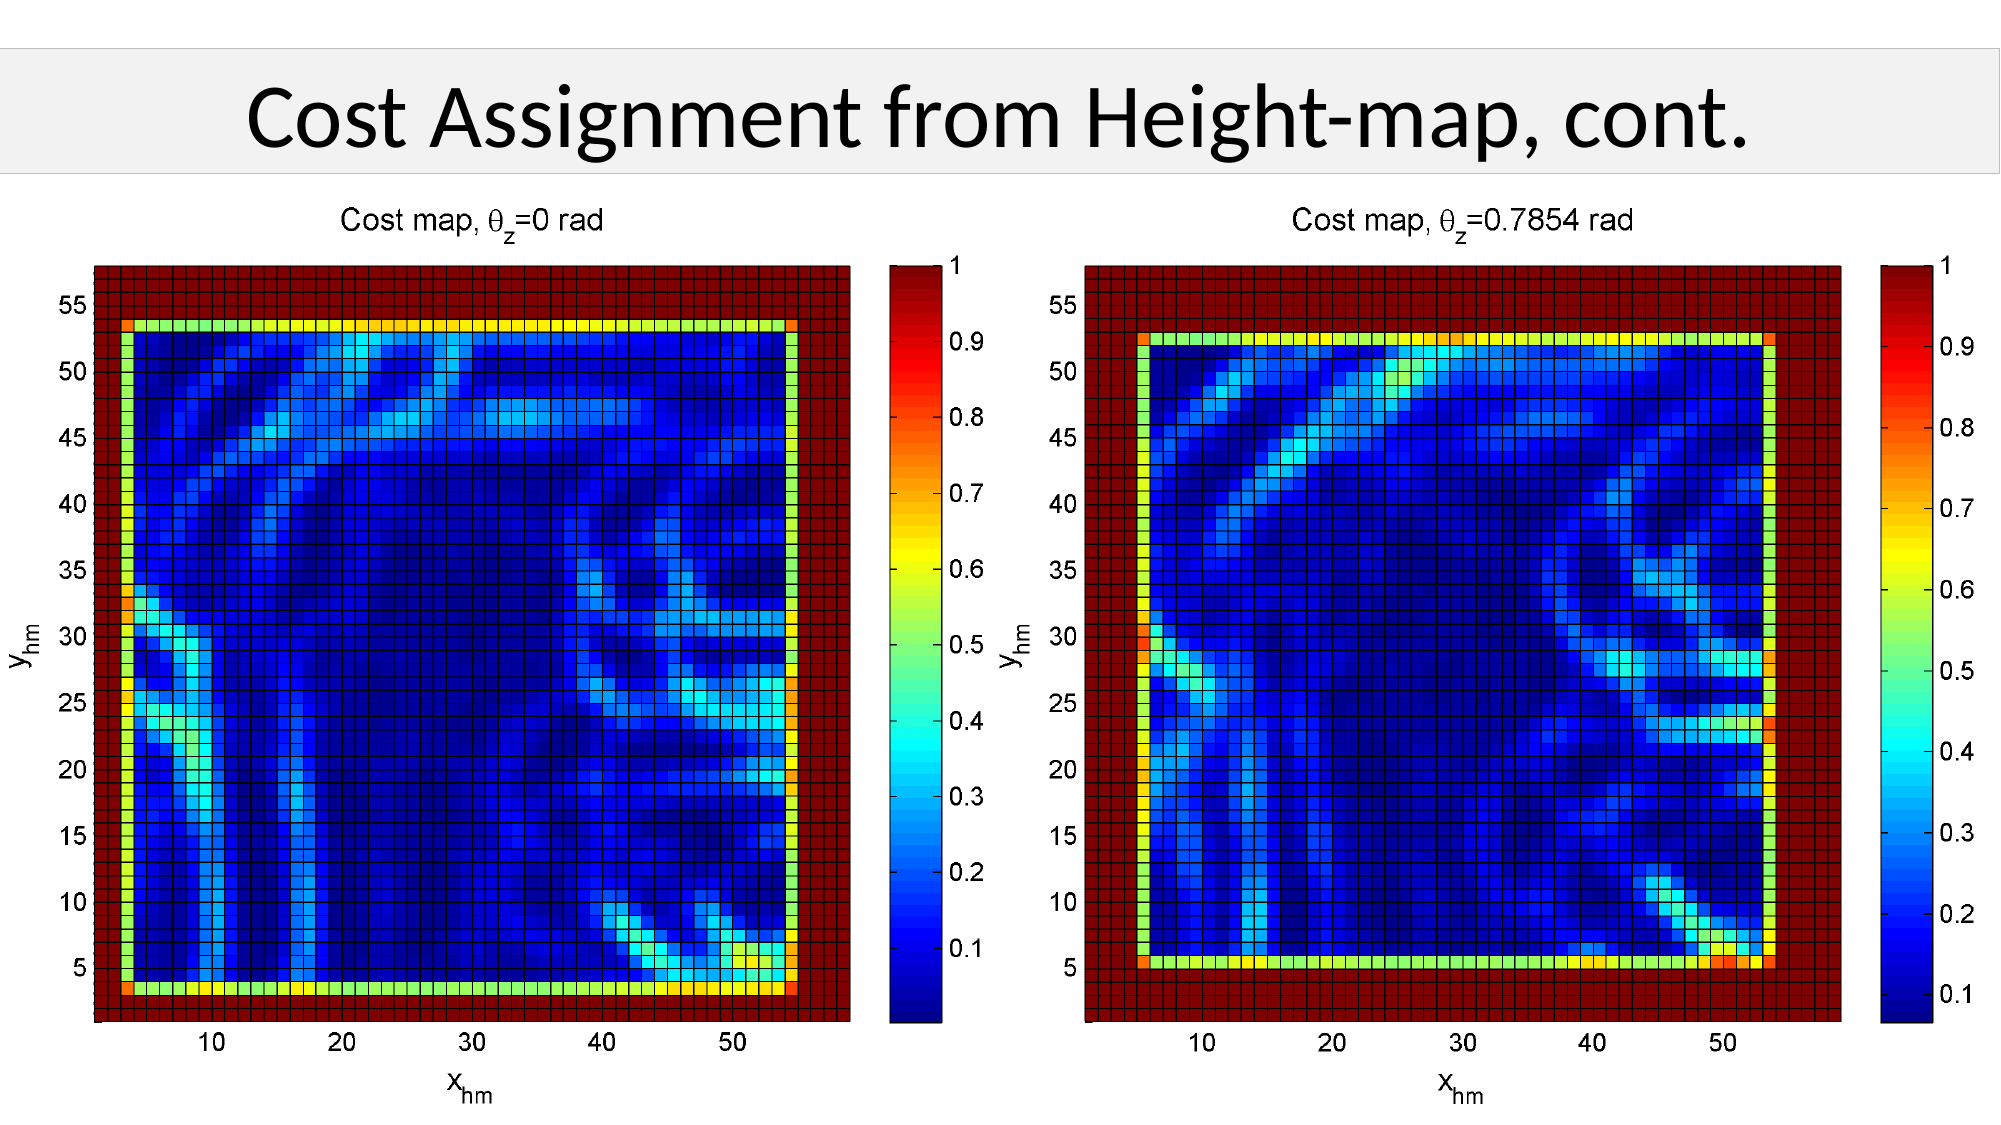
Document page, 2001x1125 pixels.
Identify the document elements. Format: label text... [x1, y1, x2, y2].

picture [0, 176, 2000, 1125]
text_box Cost Assignment from Height-map, cont. [0, 48, 2000, 174]
